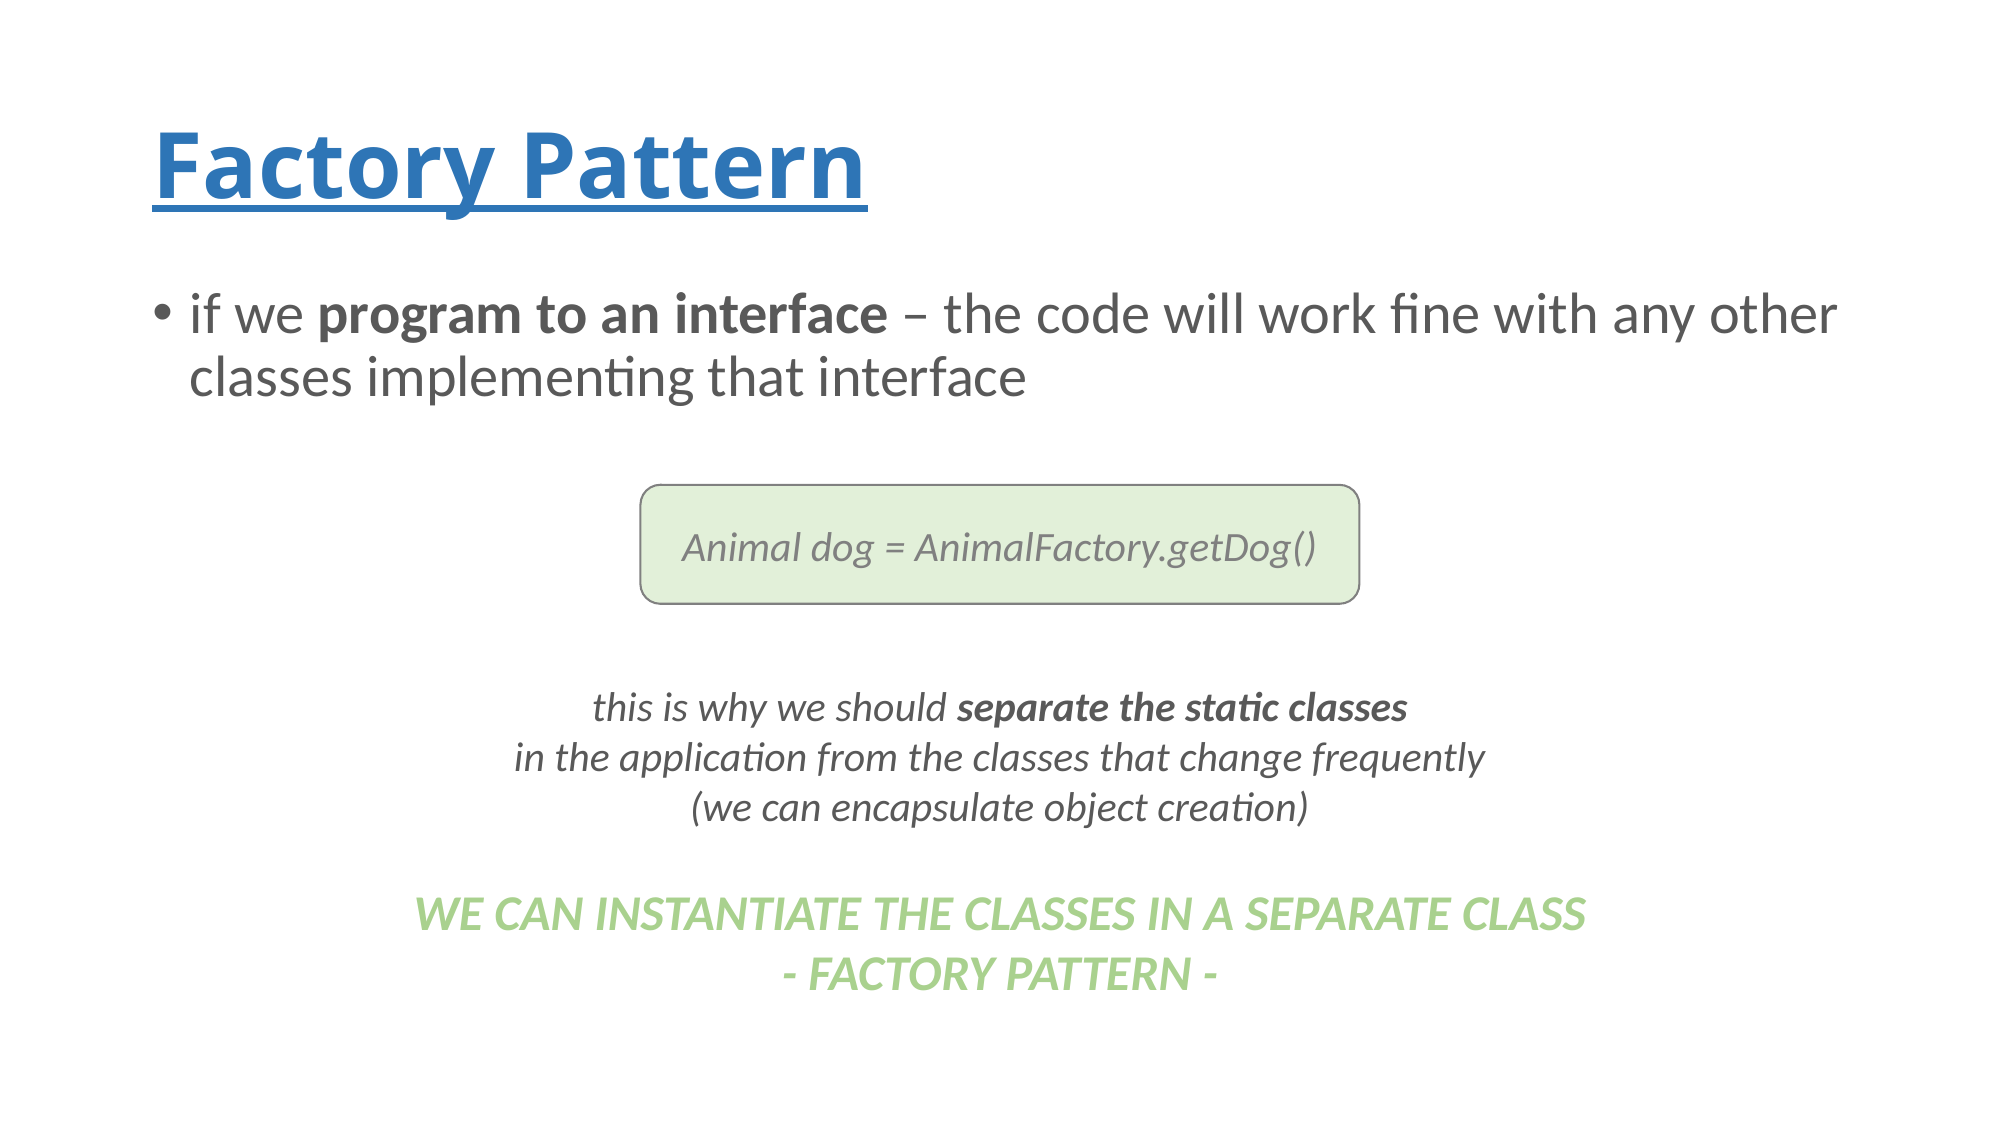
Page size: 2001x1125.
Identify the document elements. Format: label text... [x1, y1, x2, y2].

text_box this is why we should separate the static classes in the application from the classes that change frequently (we can encapsulate object creation) WE CAN INSTANTIATE THE CLASSES IN A SEPARATE CLASS - FACTORY PATTERN - [398, 672, 1602, 1008]
title Factory Pattern [137, 59, 1863, 276]
list if we program to an interface – the code will work fine with any other classes implementing that interface [137, 276, 1863, 1077]
text_box Animal dog = AnimalFactory.getDog() [639, 483, 1361, 605]
